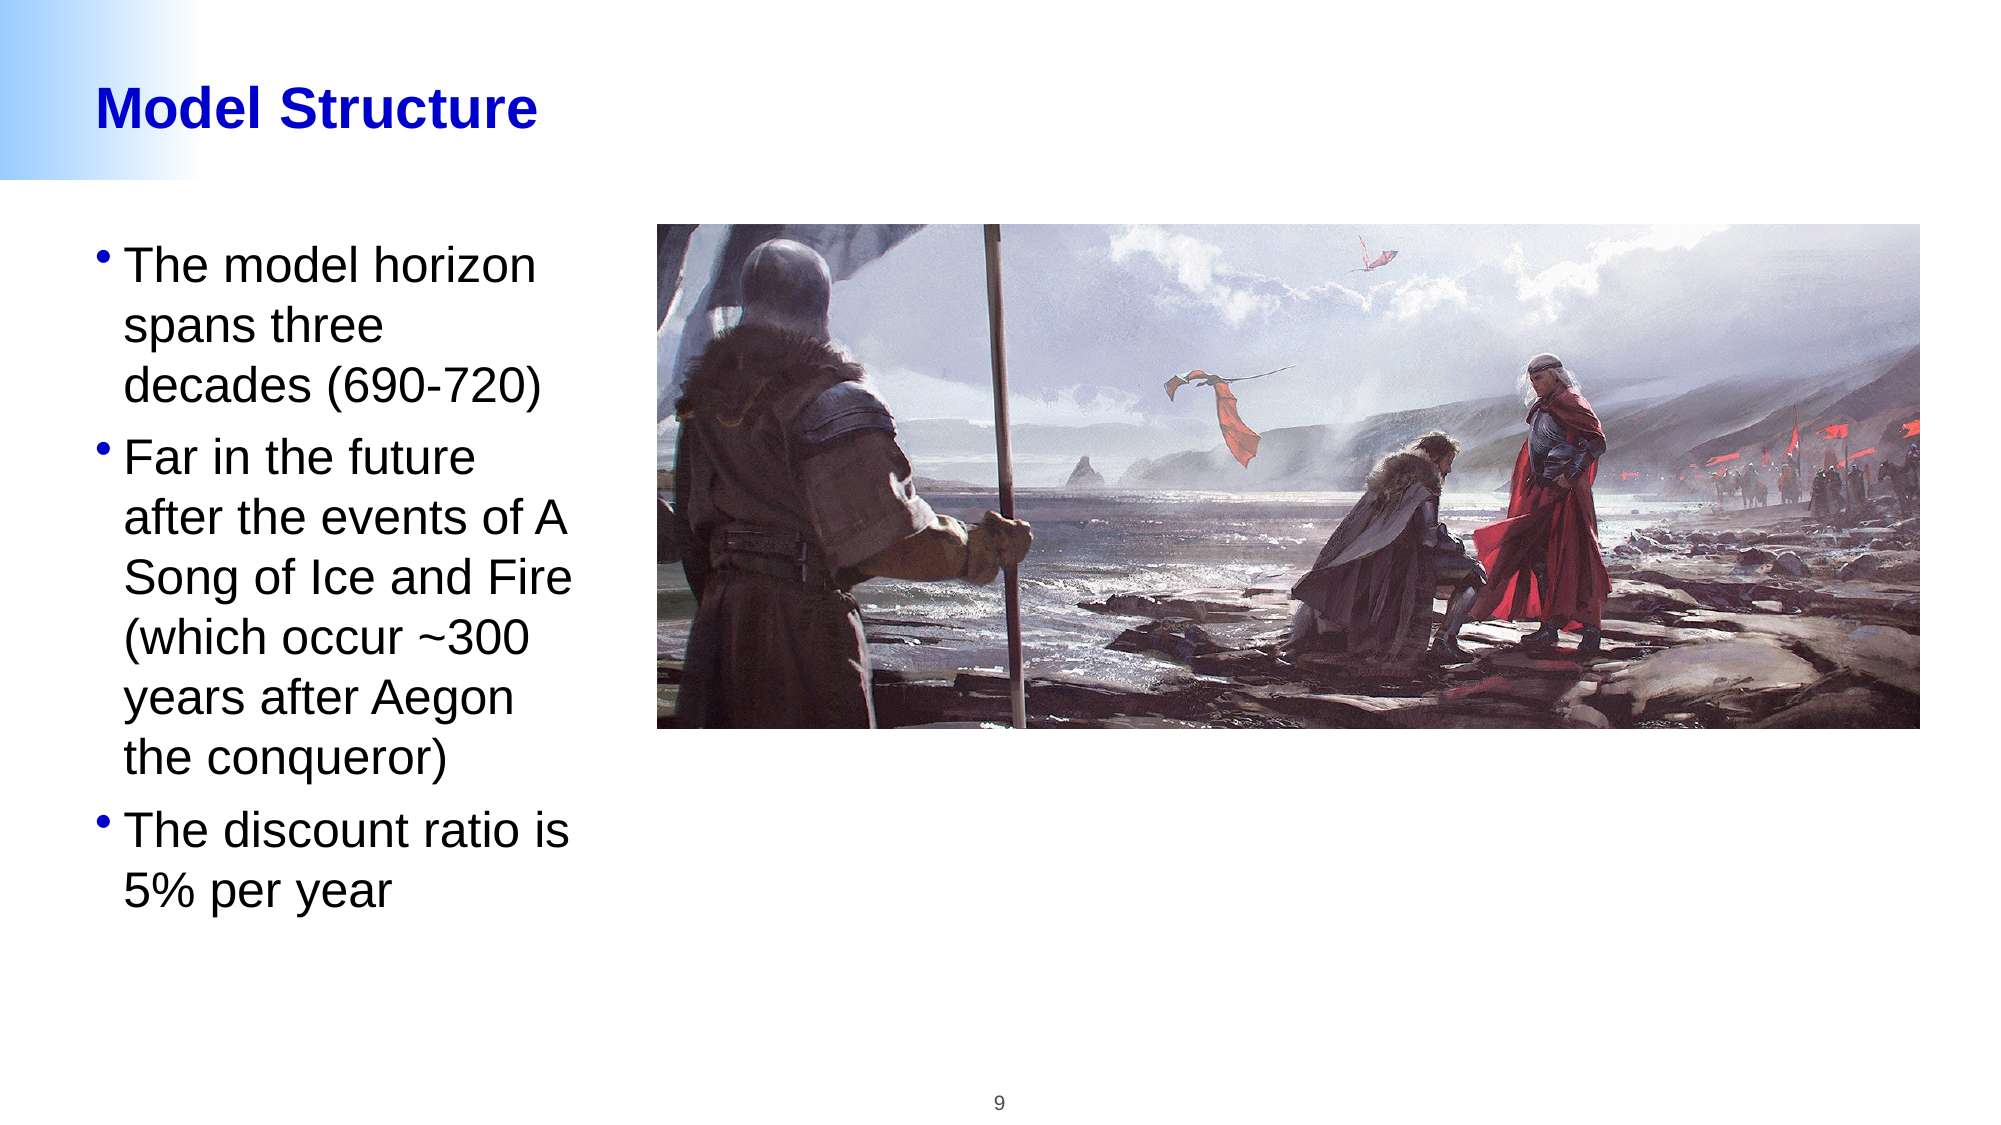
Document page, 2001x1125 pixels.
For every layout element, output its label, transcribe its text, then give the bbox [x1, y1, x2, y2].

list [657, 224, 1921, 730]
list The model horizon spans three decades (690-720) Far in the future after the events of A Song of Ice and Fire (which occur ~300 years after Aegon the conqueror) The discount ratio is 5% per year [79, 224, 595, 1035]
title Model Structure [79, 29, 1921, 181]
